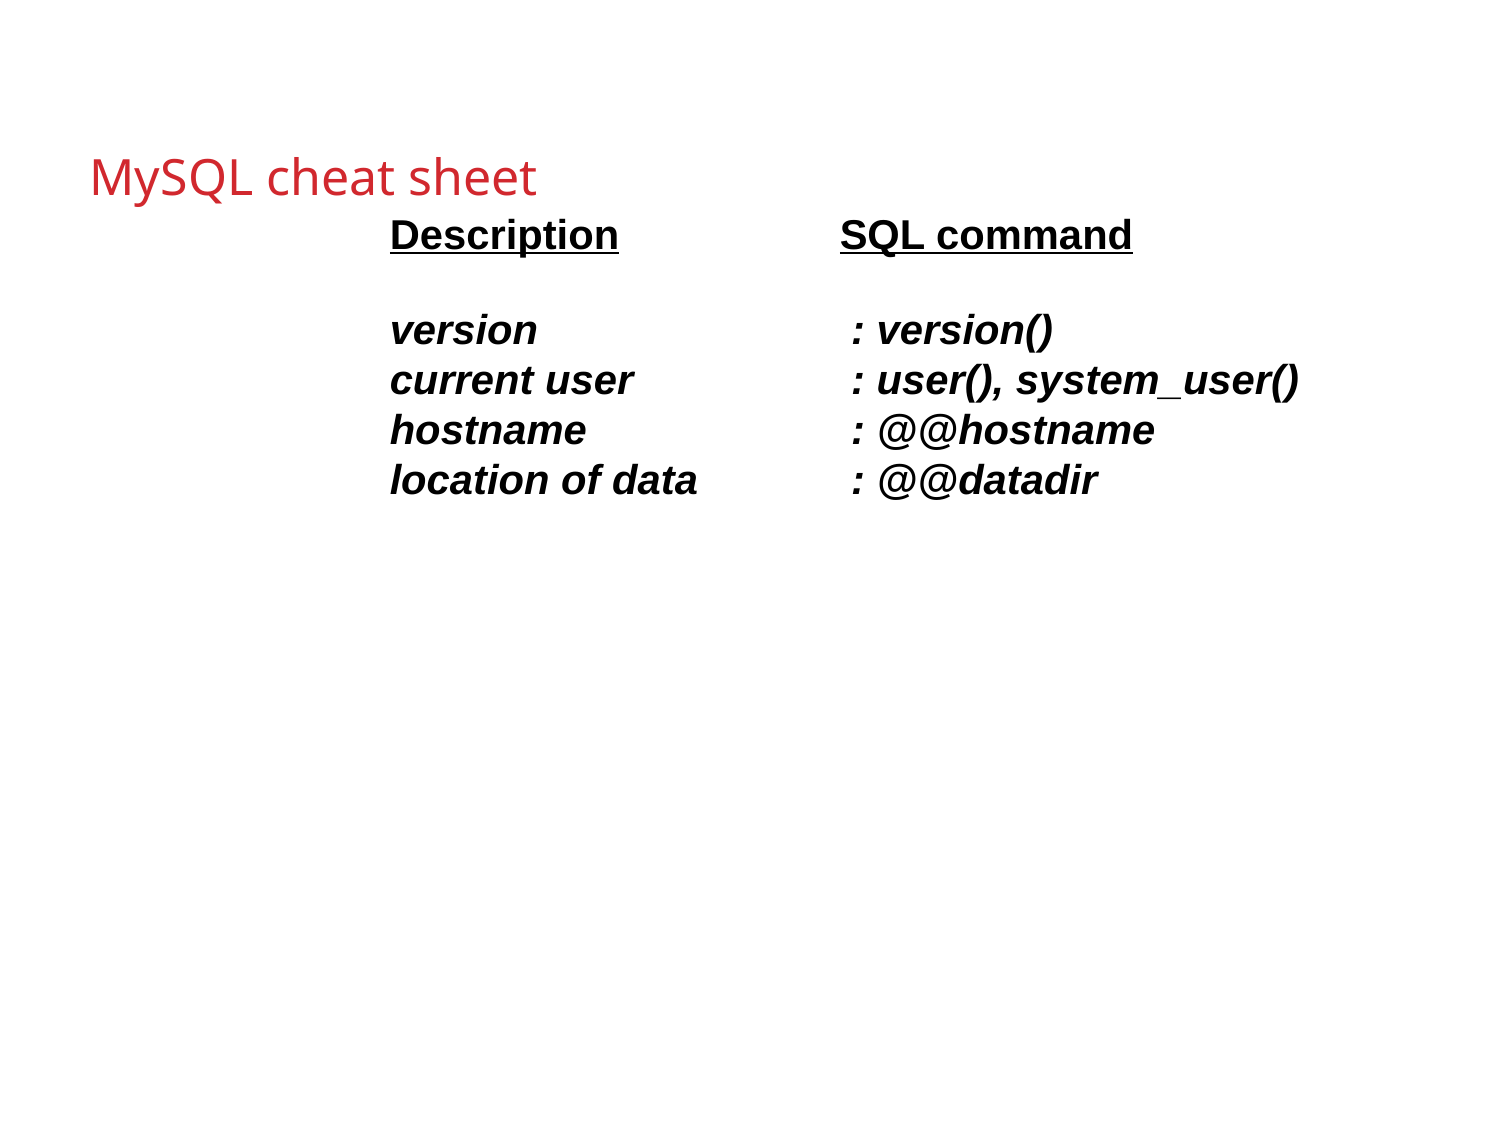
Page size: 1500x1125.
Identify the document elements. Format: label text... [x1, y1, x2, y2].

text_box MySQL cheat sheet [74, 0, 1025, 213]
text_box Description SQL command version : version() current user : user(), system_user() hostname : @@hostname location of data : @@datadir [75, 200, 1425, 1010]
